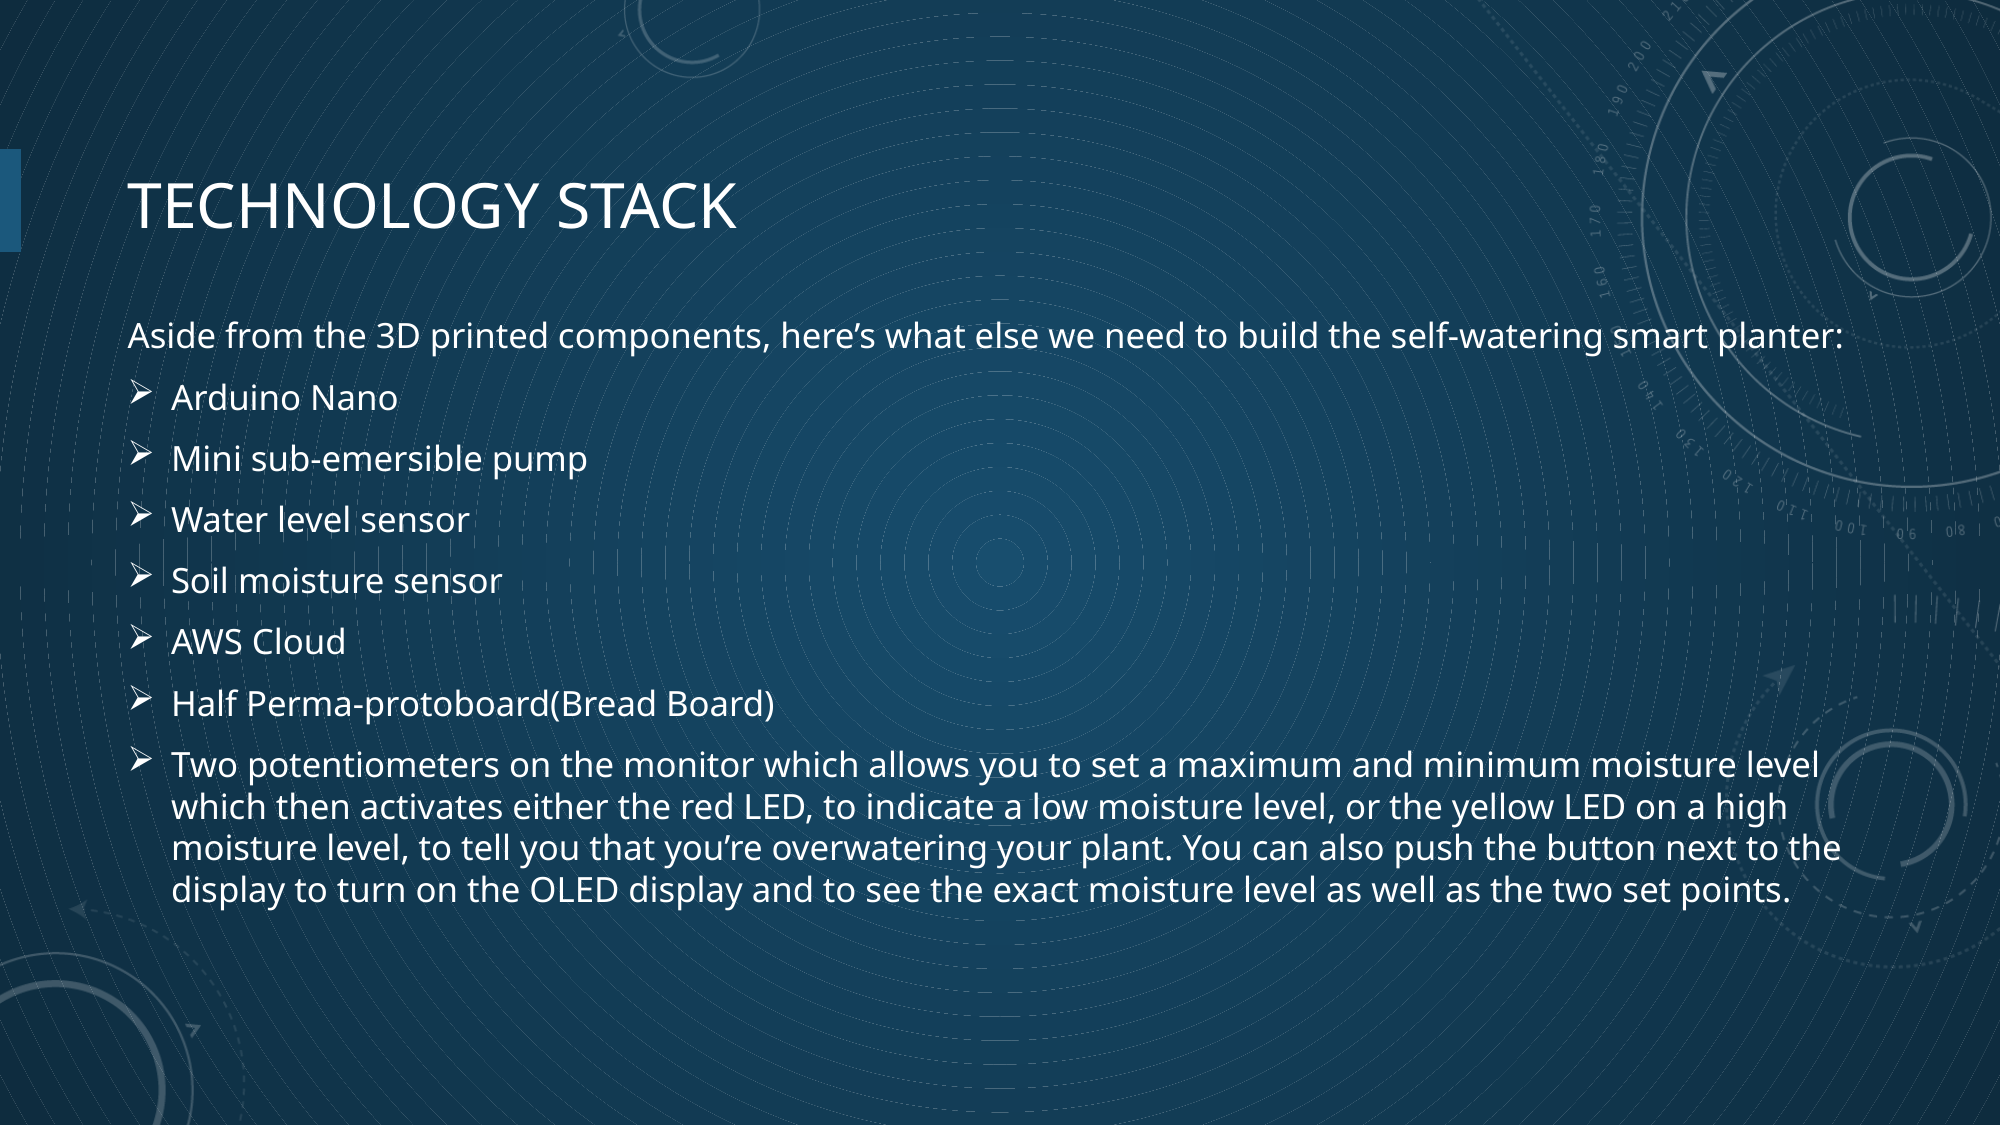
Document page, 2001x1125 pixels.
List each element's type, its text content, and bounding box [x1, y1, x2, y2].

list Aside from the 3D printed components, here’s what else we need to build the self-watering smart planter: Arduino Nano Mini sub-emersible pump Water level sensor Soil moisture sensor AWS Cloud Half Perma-protoboard(Bread Board) Two potentiometers on the monitor which allows you to set a maximum and minimum moisture level which then activates either the red LED, to indicate a low moisture level, or the yellow LED on a high moisture level, to tell you that you’re overwatering your plant. You can also push the button next to the display to turn on the OLED display and to see the exact moisture level as well as the two set points. [112, 306, 1891, 950]
picture [0, 0, 2000, 1125]
title Technology Stack [112, 99, 1891, 306]
